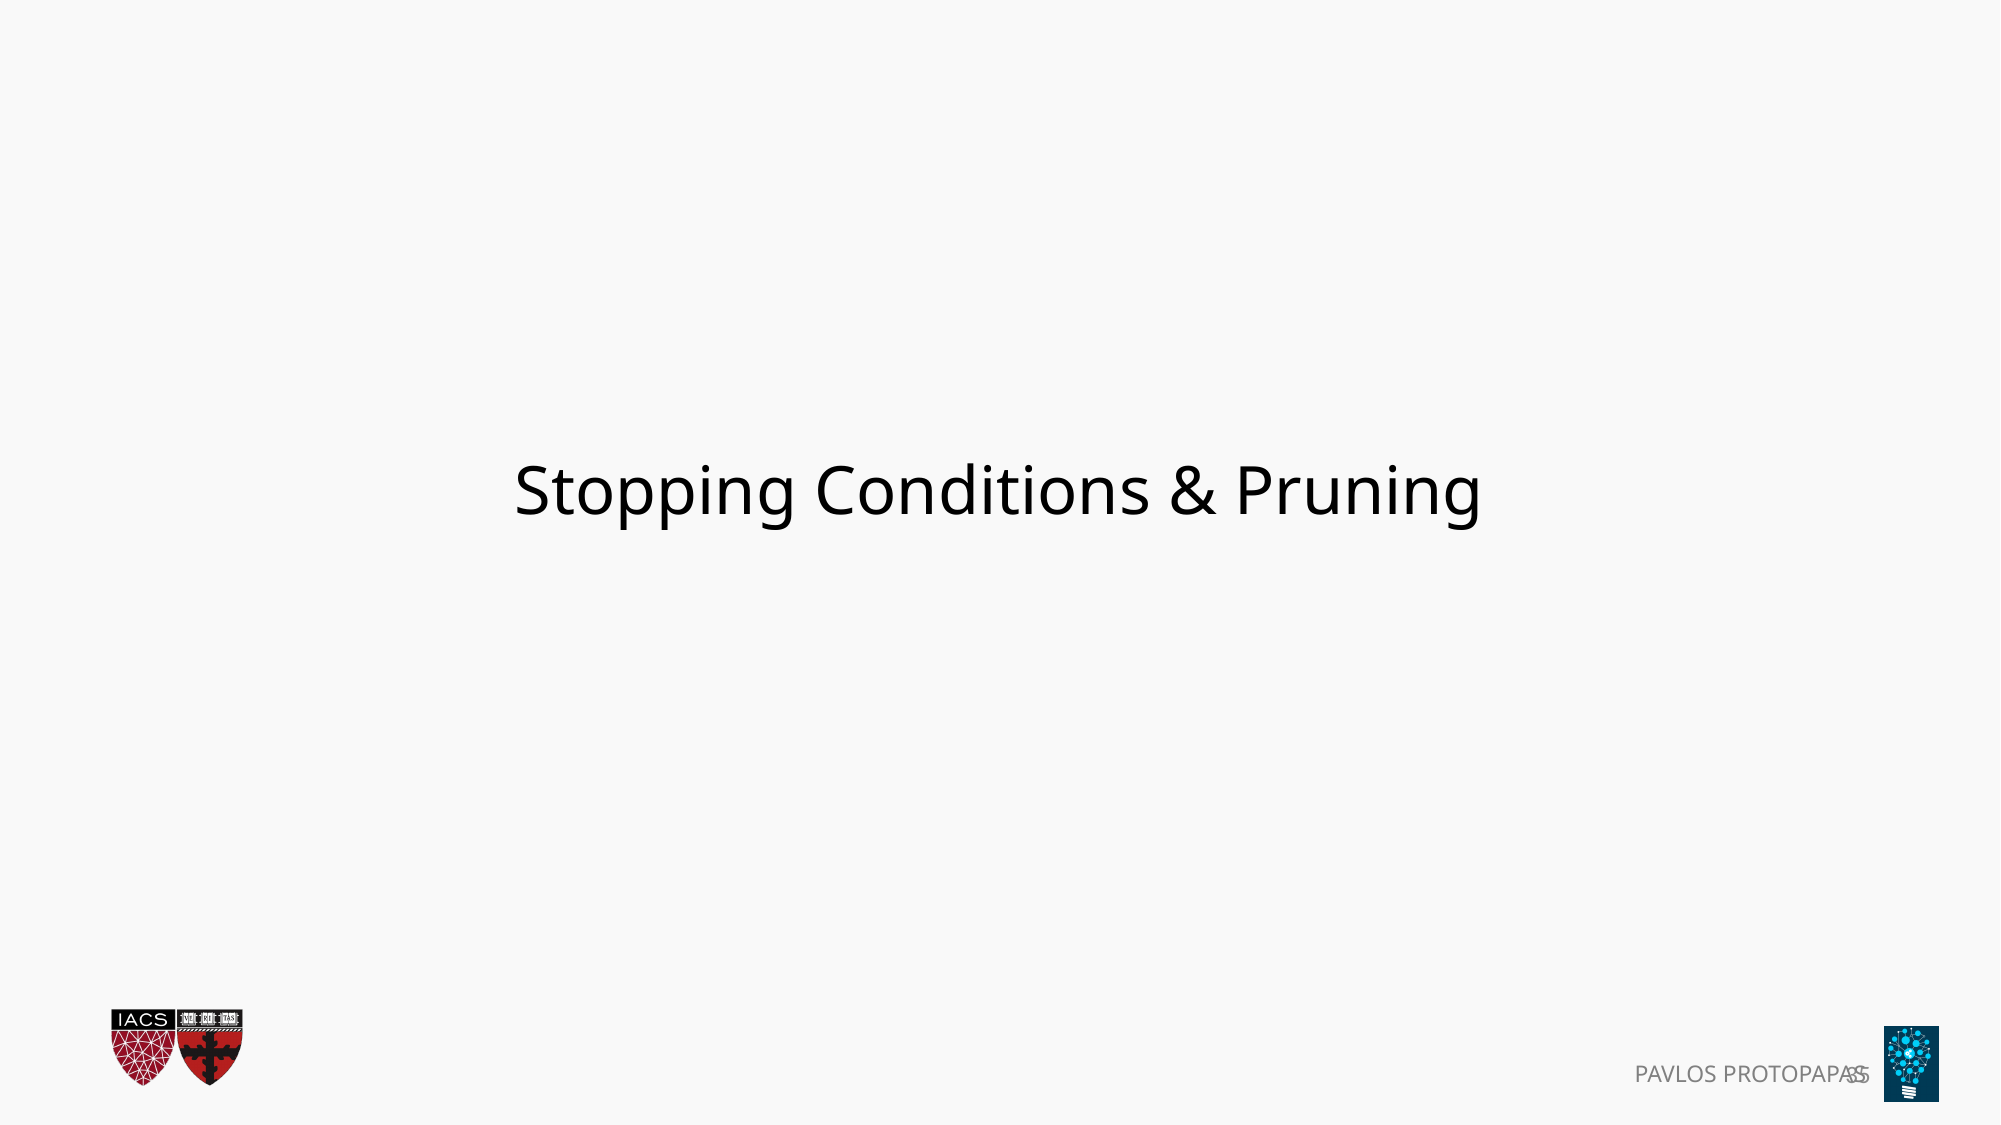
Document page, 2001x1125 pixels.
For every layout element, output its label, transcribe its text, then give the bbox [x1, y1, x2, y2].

title Stopping Conditions & Pruning [99, 440, 1900, 567]
picture [1903, 1086, 1915, 1098]
picture [109, 1009, 243, 1086]
picture [1905, 1049, 1913, 1058]
slide_number 35 [1419, 1043, 1886, 1104]
